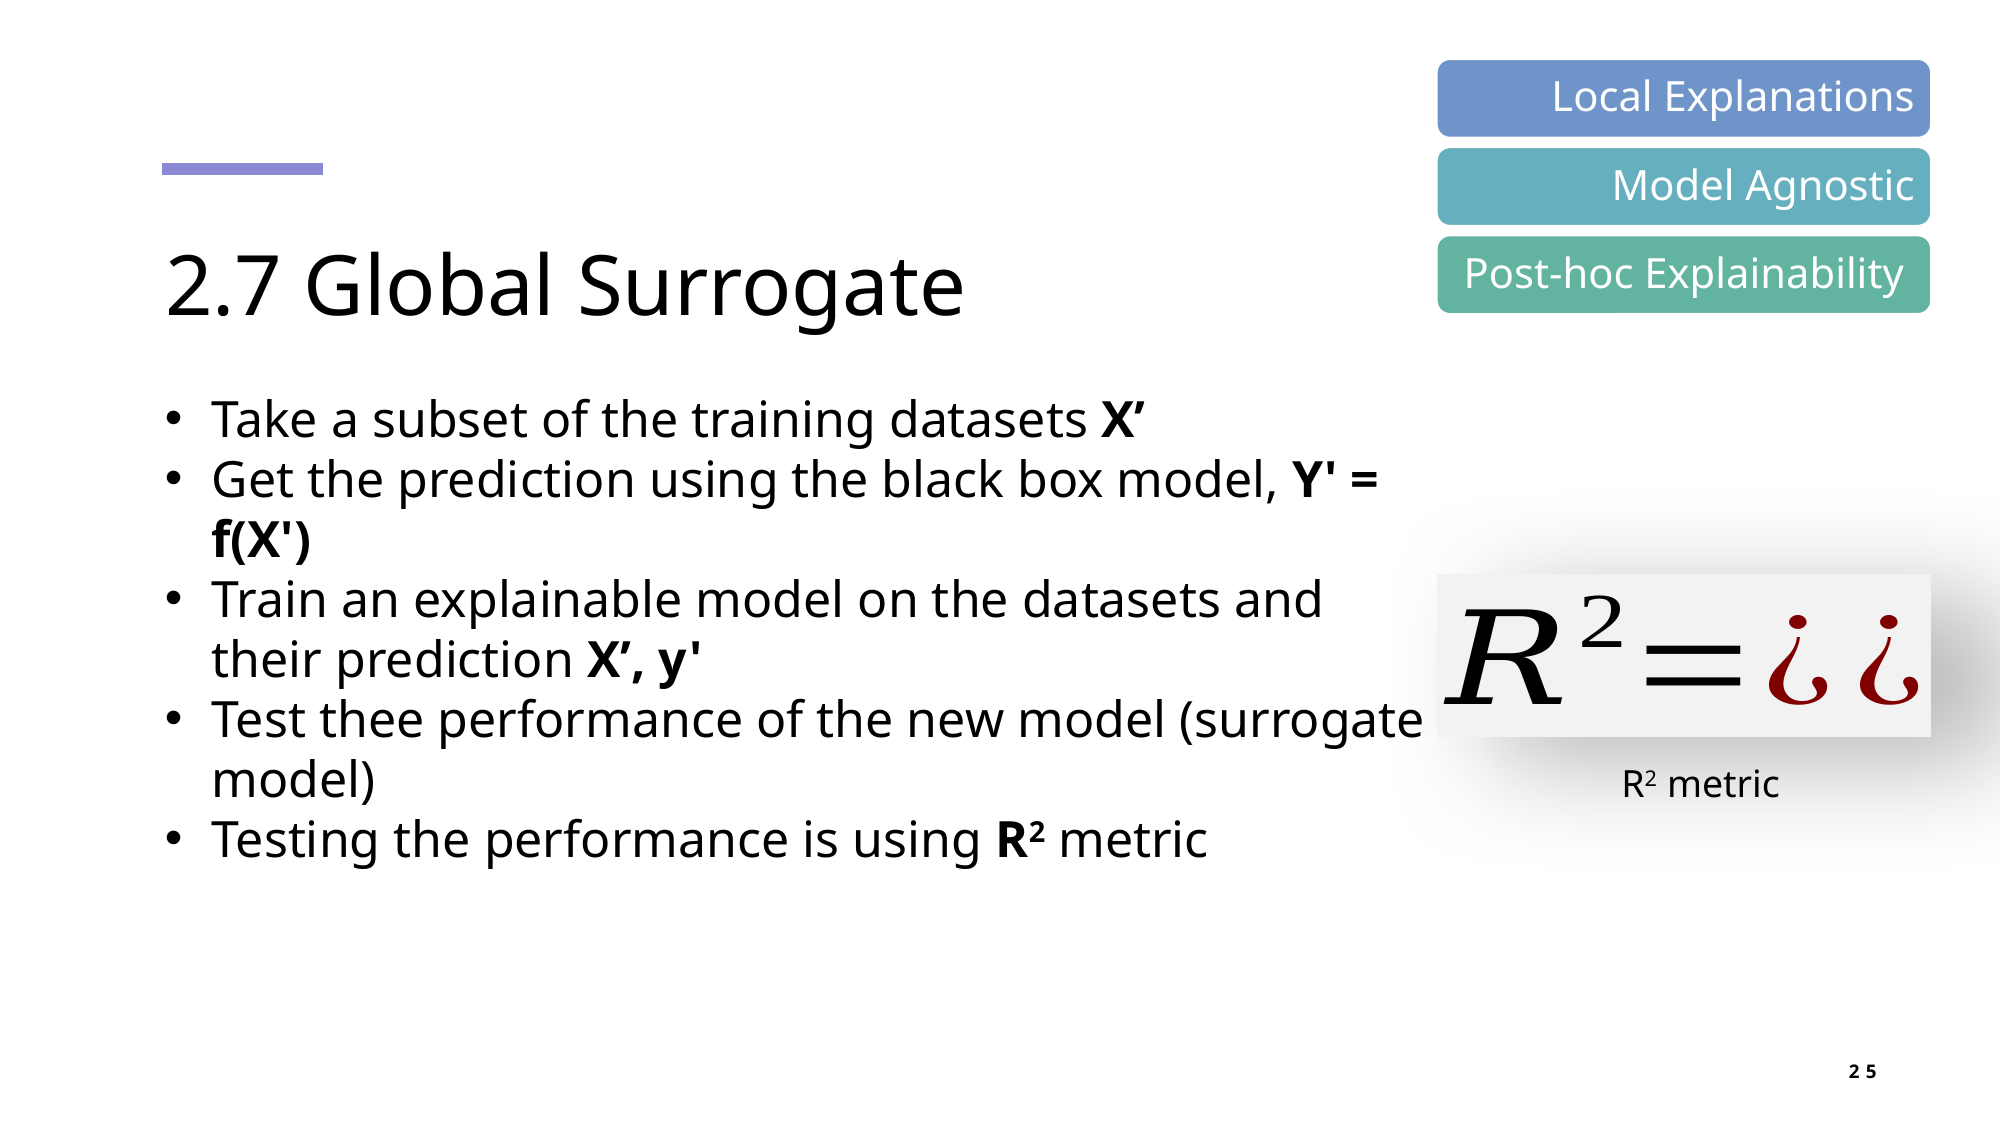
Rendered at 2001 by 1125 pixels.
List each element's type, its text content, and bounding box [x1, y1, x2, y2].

text_box Take a subset of the training datasets X’ Get the prediction using the black box model, Y' = f(X') Train an explainable model on the datasets and their prediction X’, y' Test thee performance of the new model (surrogate model) Testing the performance is using R2 metric [150, 380, 1446, 935]
text_box R2 metric [1606, 752, 1795, 813]
title 2.7 Global Surrogate [150, 224, 1850, 441]
slide_number 25 [1772, 1042, 1892, 1103]
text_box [1436, 58, 1932, 315]
